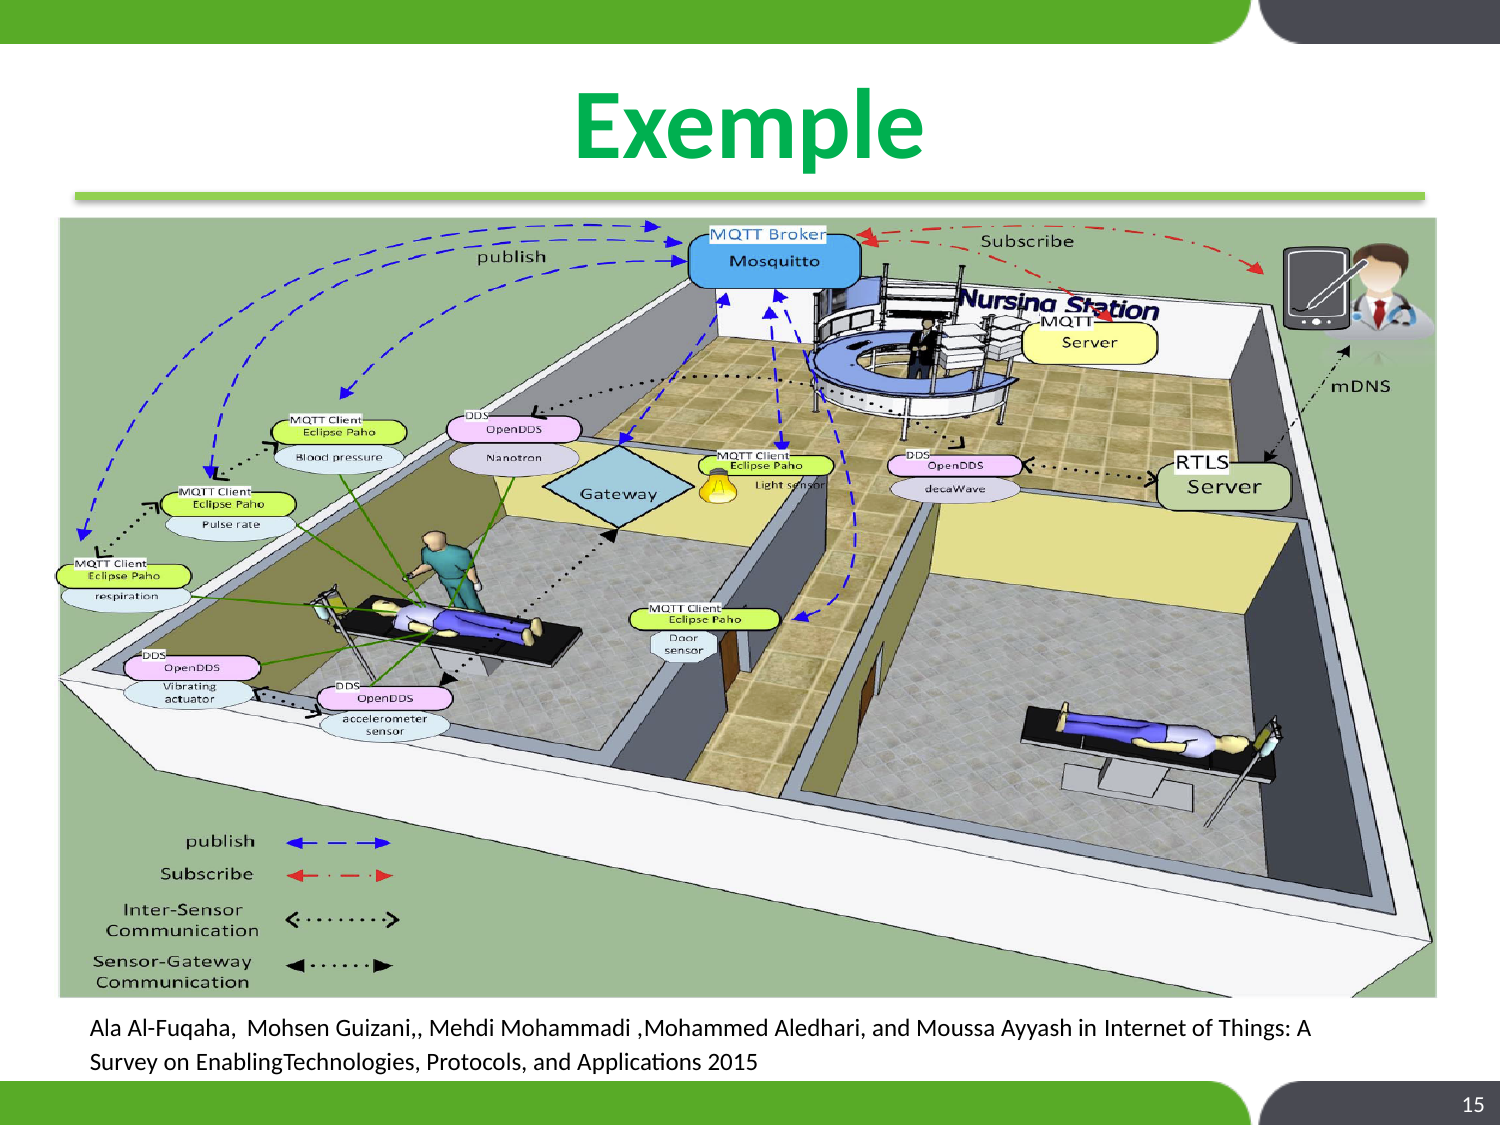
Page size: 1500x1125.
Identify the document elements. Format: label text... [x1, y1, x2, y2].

slide_number 15 [1267, 1081, 1500, 1125]
picture [52, 213, 1449, 1012]
title Exemple [75, 50, 1425, 181]
text_box Ala Al-Fuqaha, Mohsen Guizani,, Mehdi Mohammadi ,Mohammed Aledhari, and Moussa Ayyash in Internet of Things: A Survey on EnablingTechnologies, Protocols, and Applications 2015 [75, 1020, 1376, 1083]
